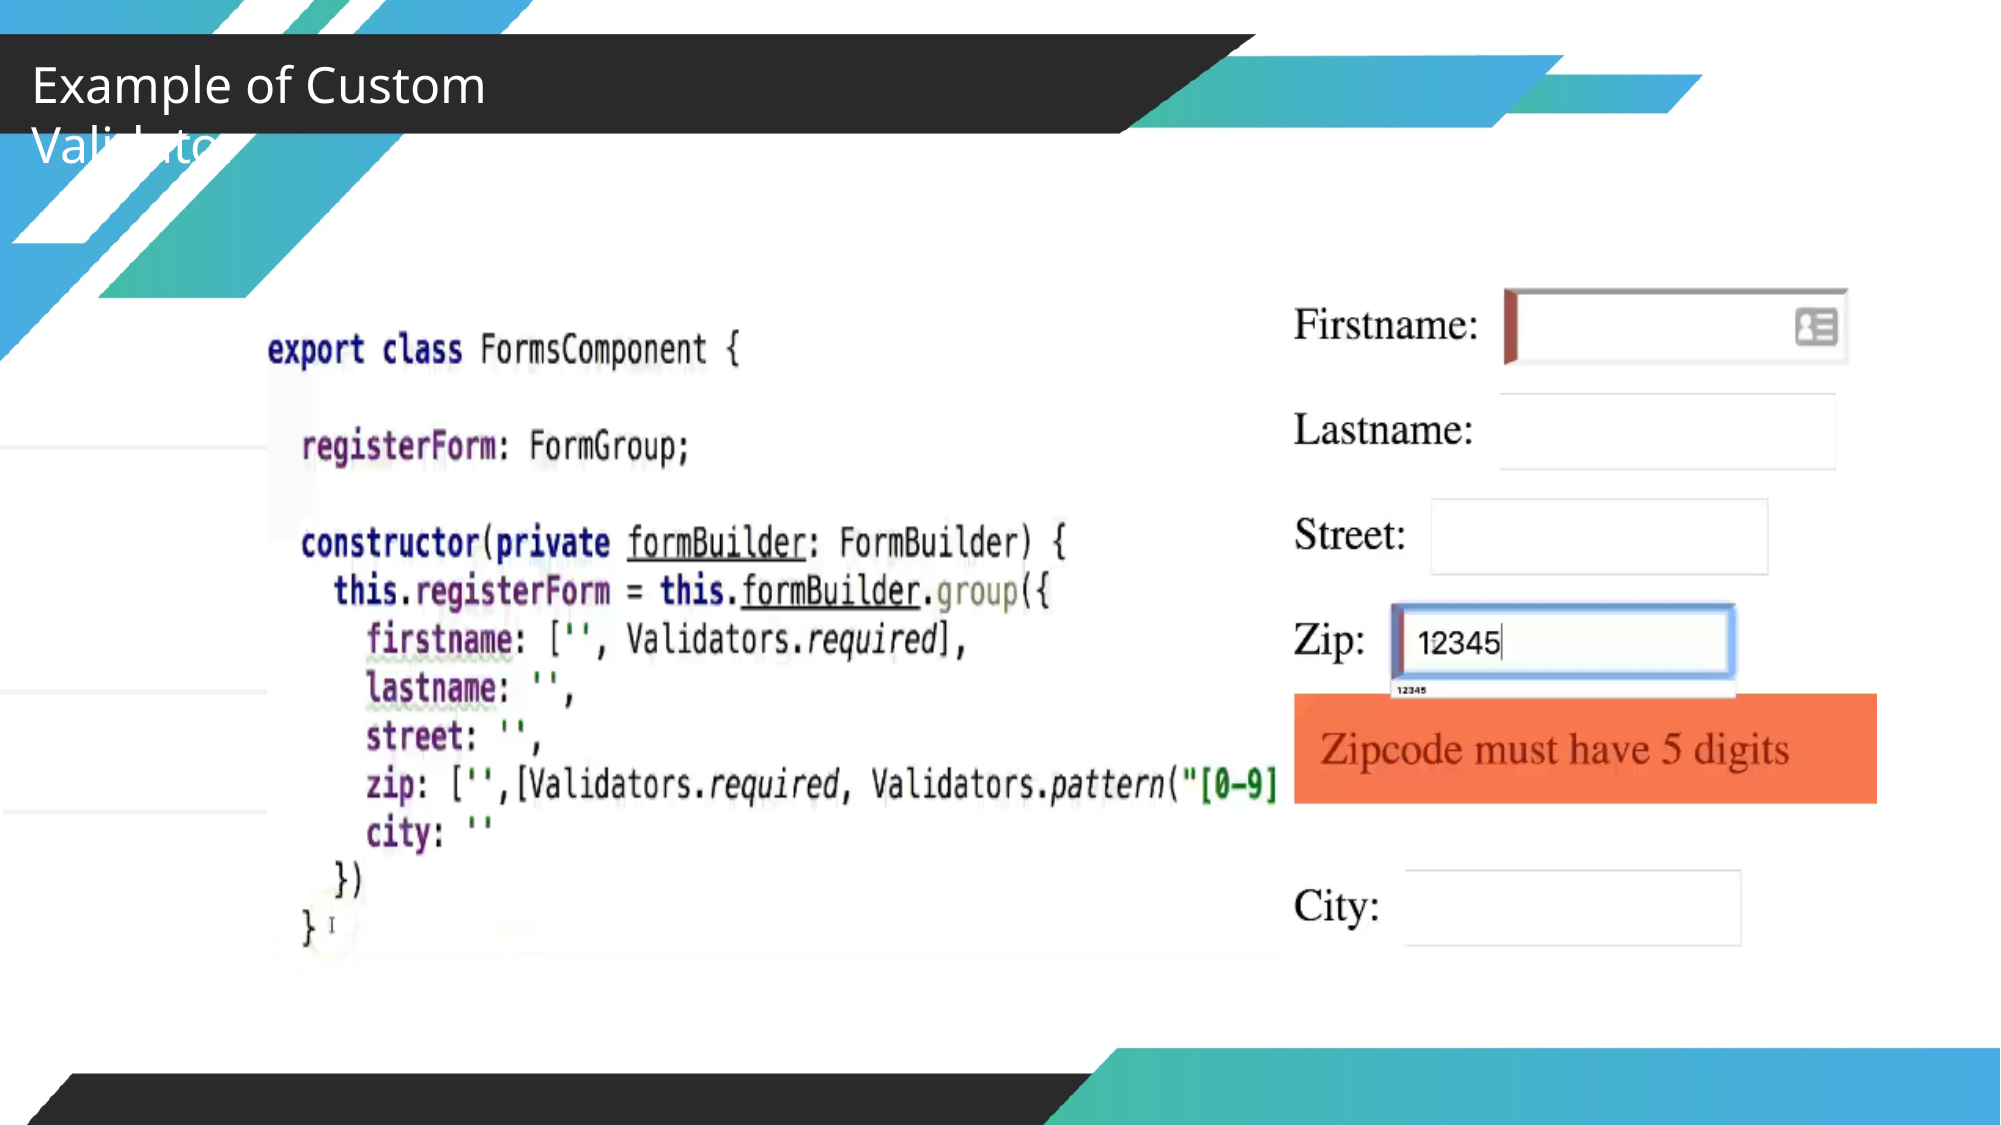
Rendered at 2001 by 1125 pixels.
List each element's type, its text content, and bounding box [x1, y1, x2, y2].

text_box Example of Custom Validator [16, 45, 717, 181]
picture [0, 0, 2000, 1125]
